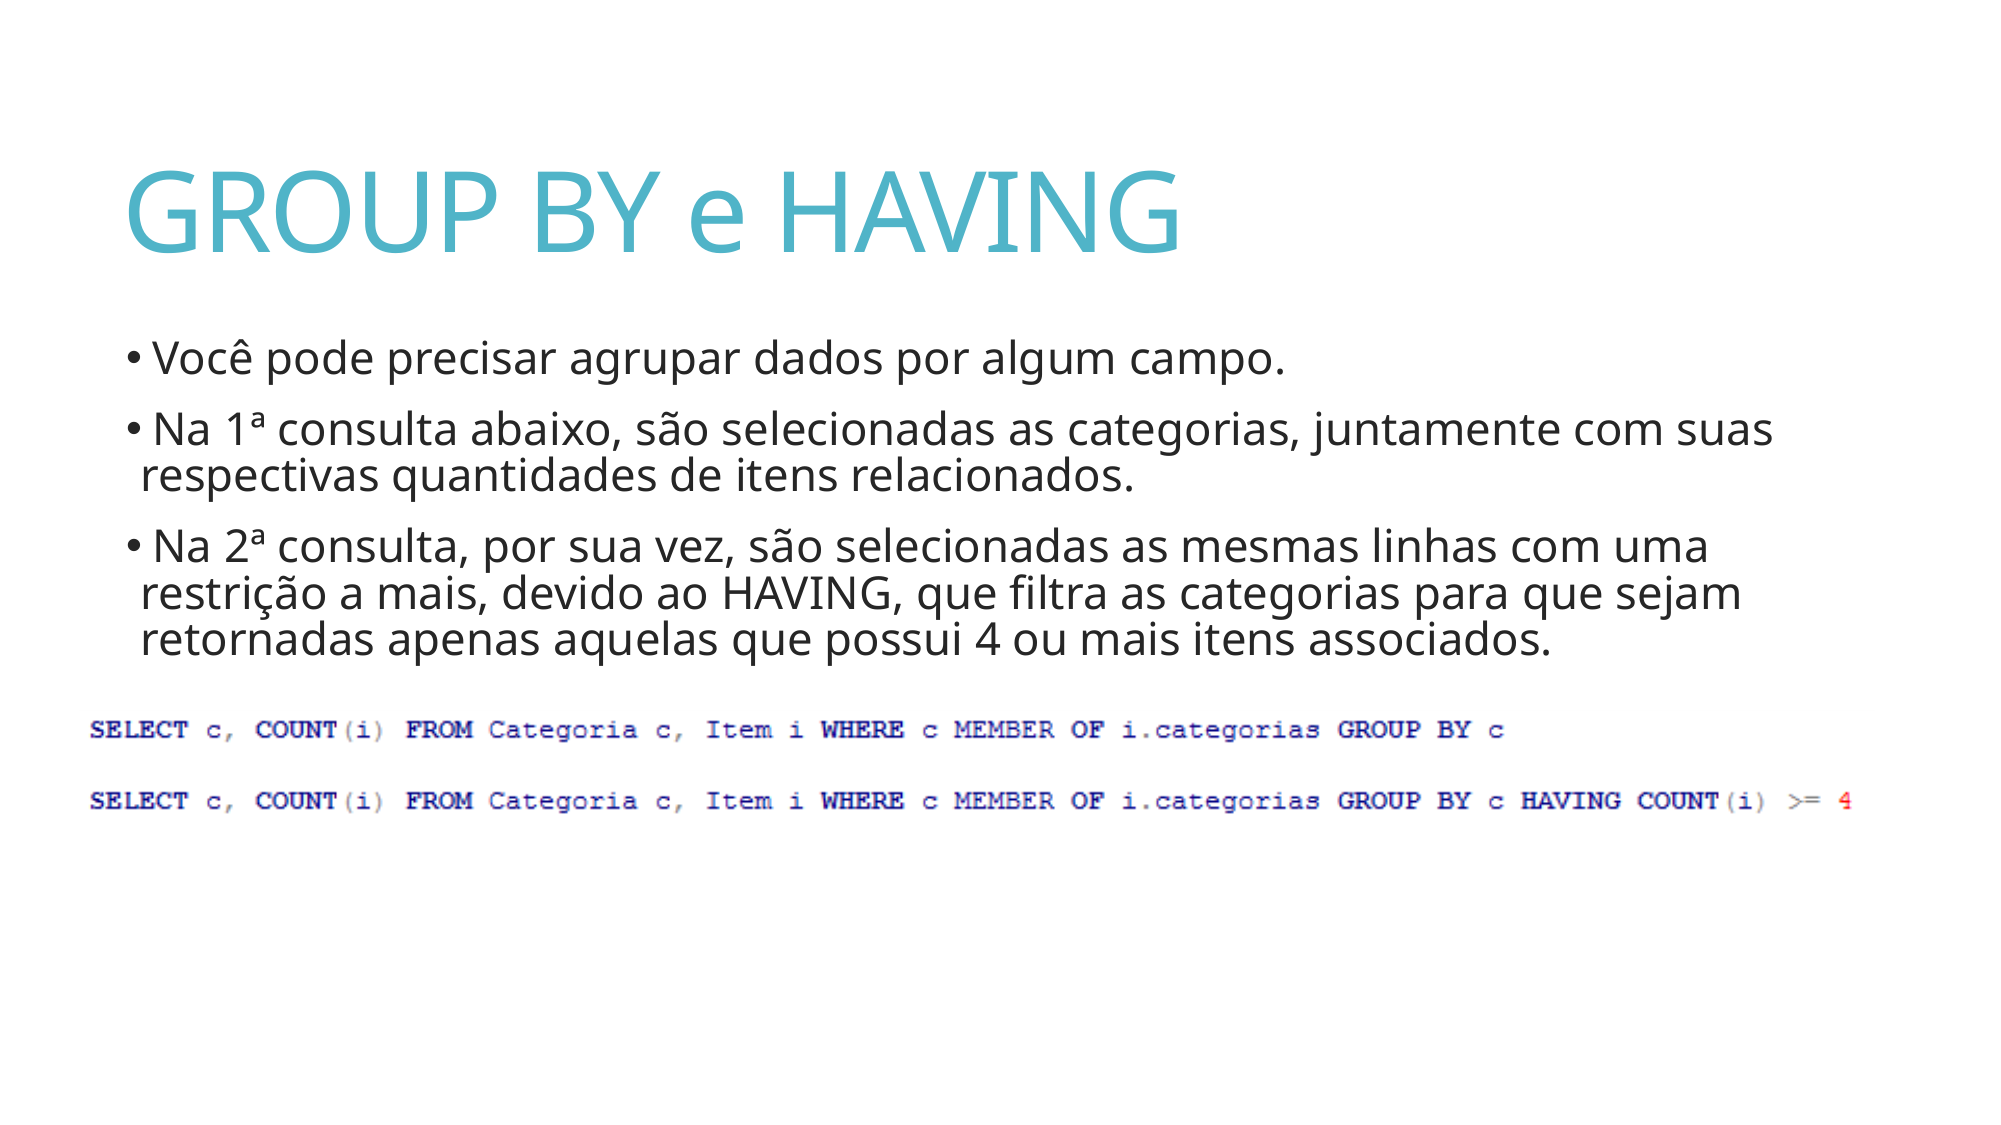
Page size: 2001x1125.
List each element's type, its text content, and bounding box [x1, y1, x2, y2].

title GROUP BY e HAVING [107, 81, 1875, 354]
list Você pode precisar agrupar dados por algum campo. Na 1ª consulta abaixo, são selecionadas as categorias, juntamente com suas respectivas quantidades de itens relacionados. Na 2ª consulta, por sua vez, são selecionadas as mesmas linhas com uma restrição a mais, devido ao HAVING, que filtra as categorias para que sejam retornadas apenas aquelas que possui 4 ou mais itens associados. [111, 329, 1876, 677]
picture [79, 709, 1876, 846]
